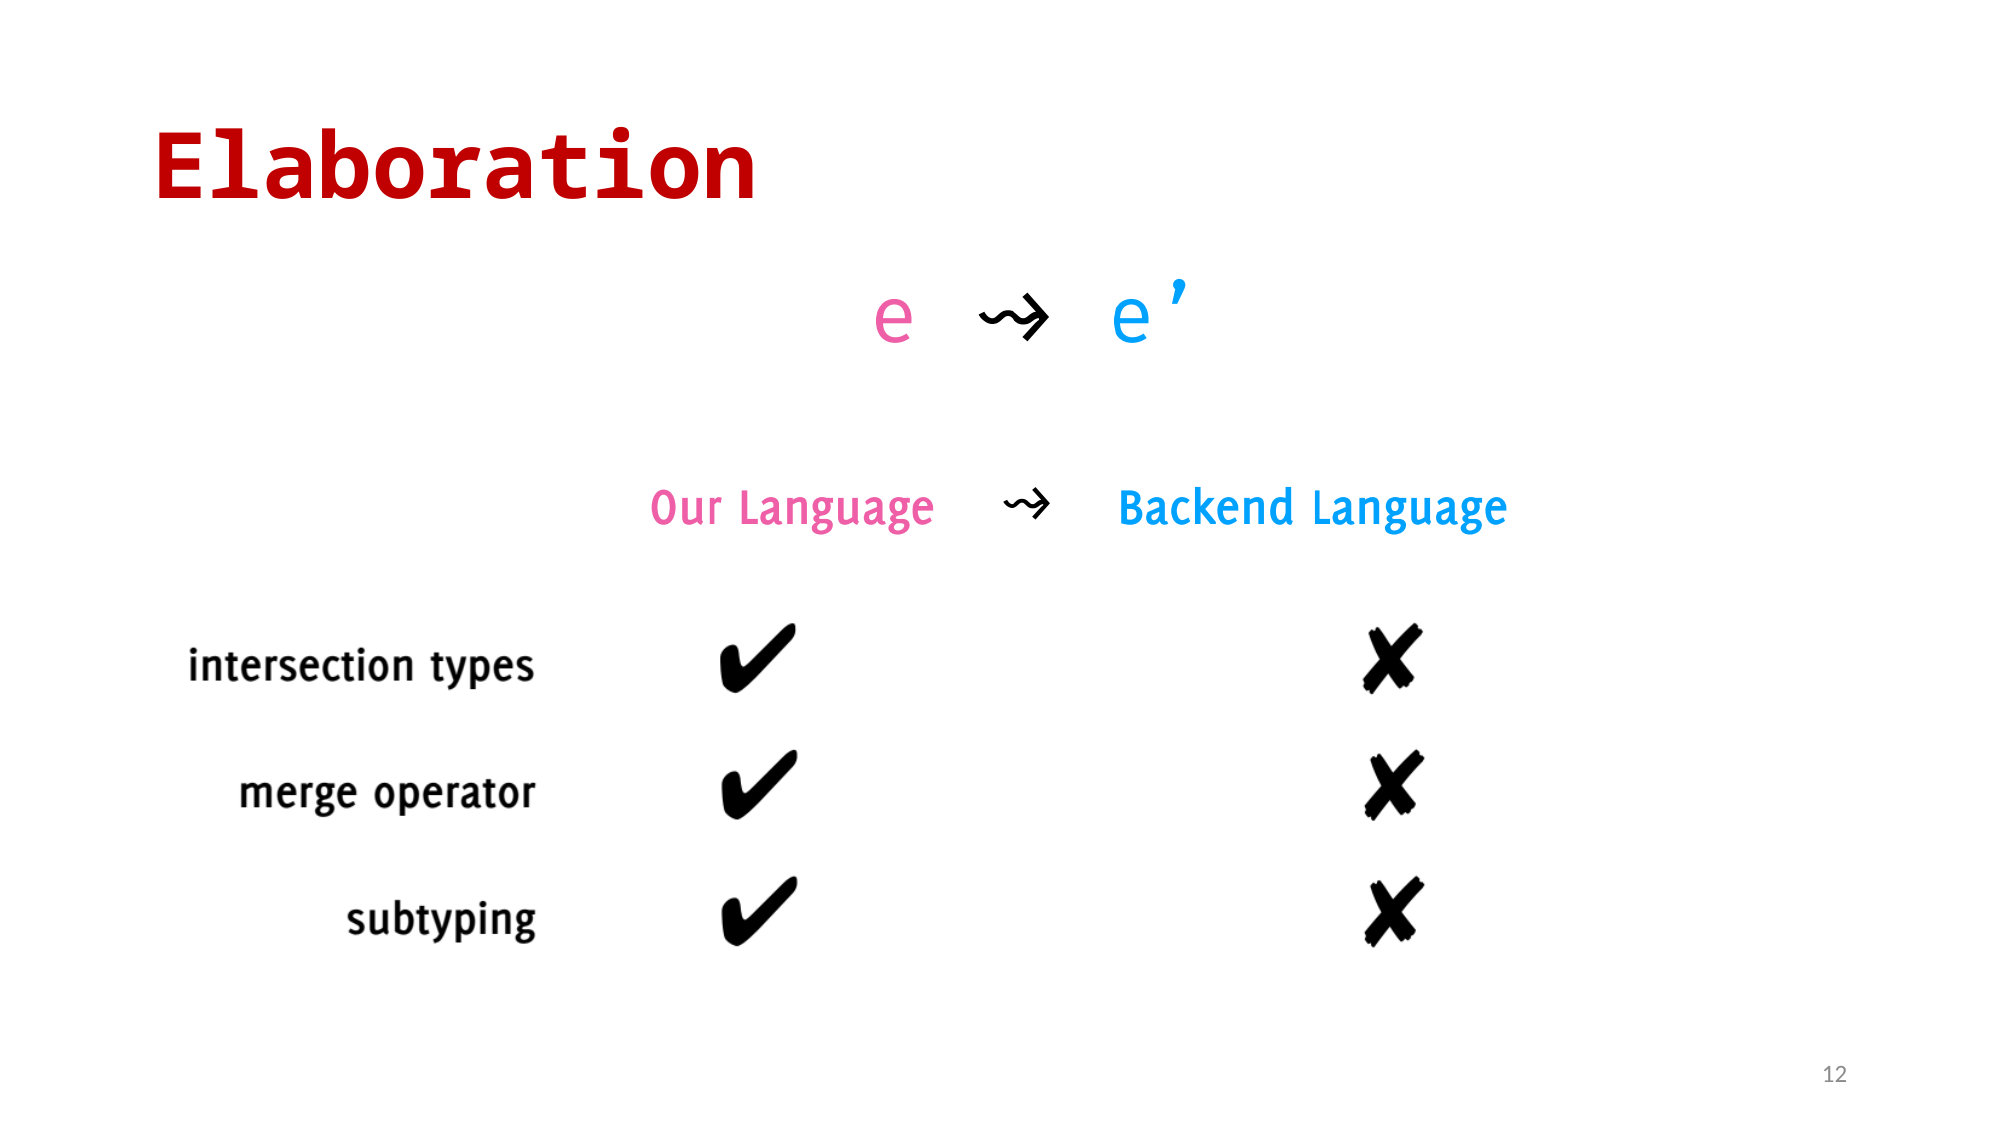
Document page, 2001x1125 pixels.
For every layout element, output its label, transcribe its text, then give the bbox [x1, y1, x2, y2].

title Elaboration [137, 59, 1863, 278]
picture [609, 258, 1518, 563]
picture [164, 593, 1454, 982]
slide_number 12 [1412, 1042, 1863, 1103]
